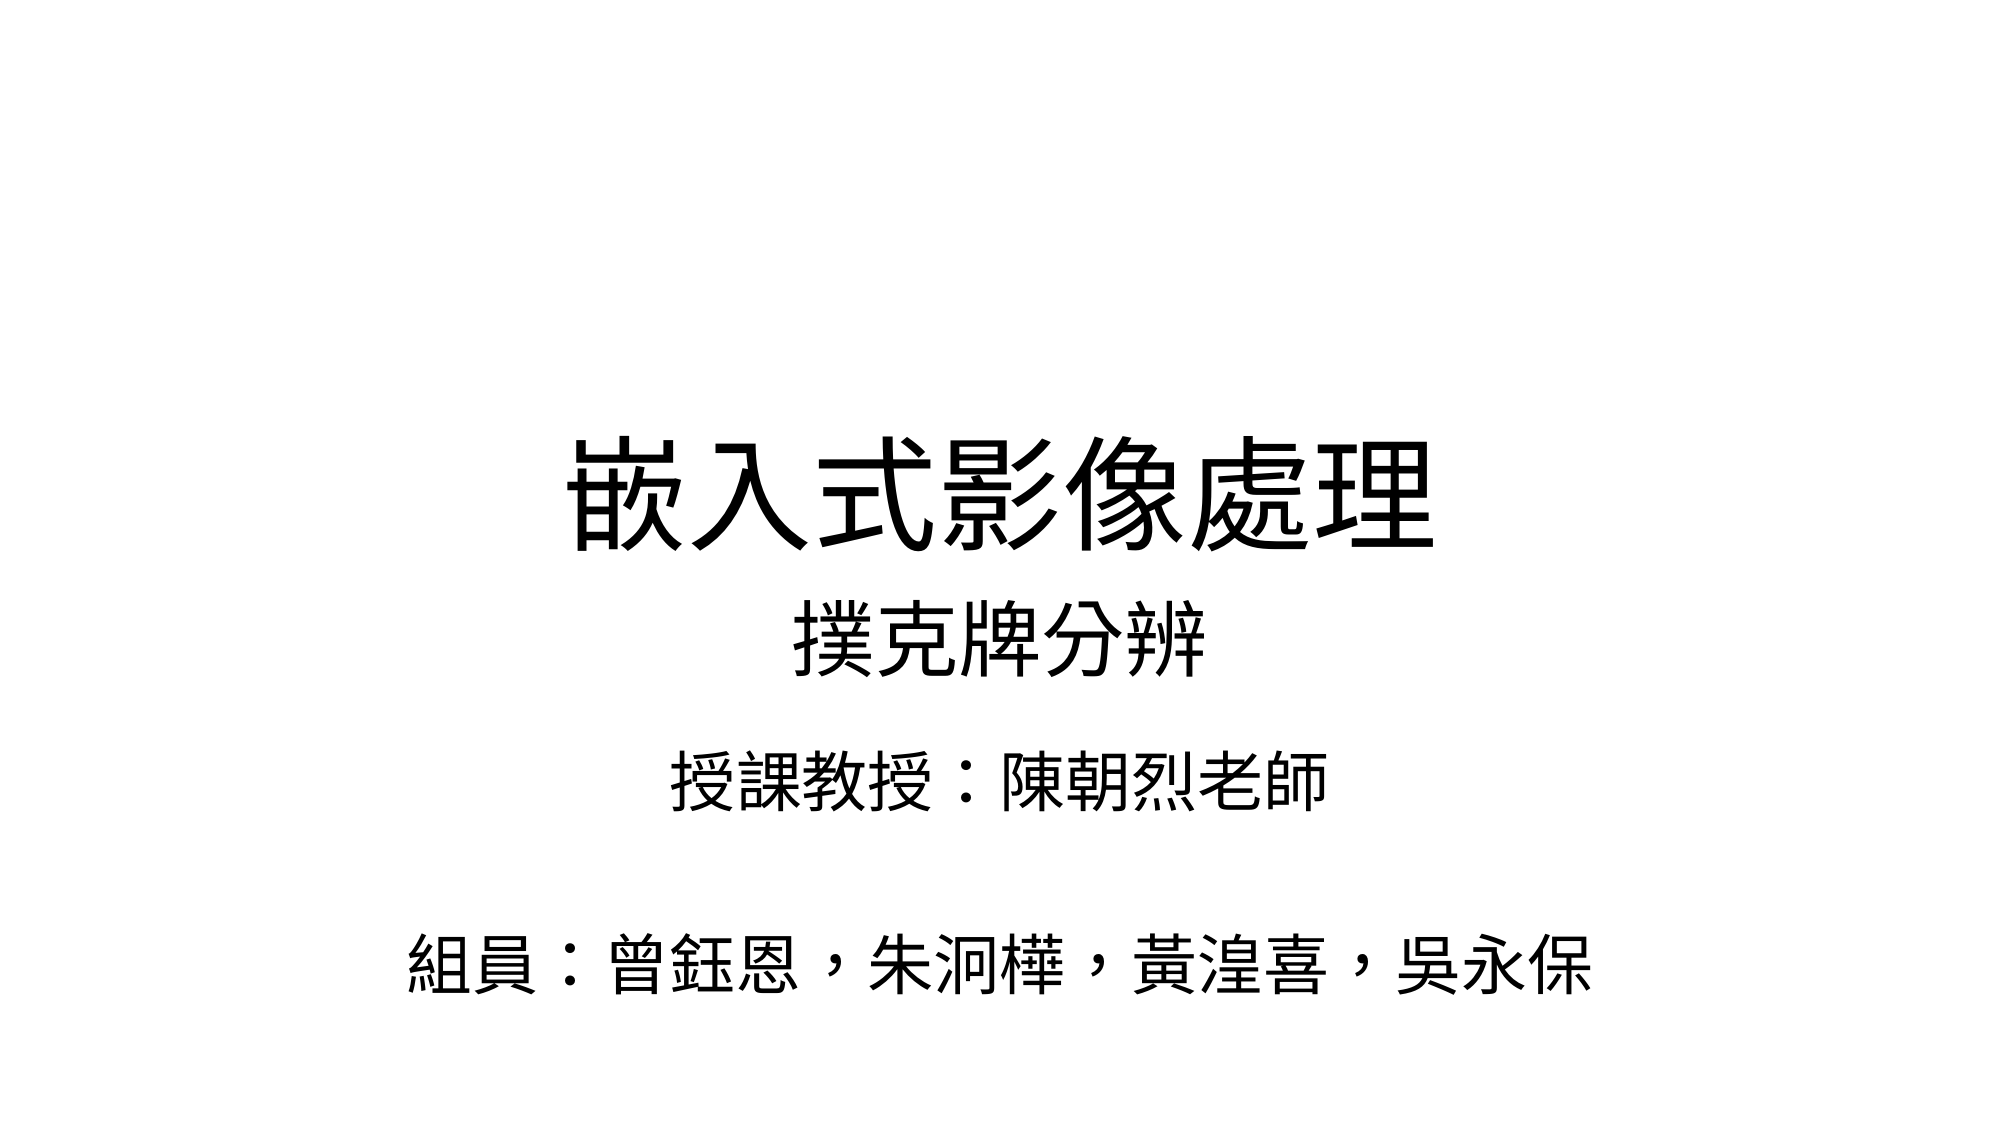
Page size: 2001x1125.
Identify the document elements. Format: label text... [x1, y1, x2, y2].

subtitle 撲克牌分辨 [249, 590, 1750, 741]
text_box 授課教授：陳朝烈老師 組員：曾鈺恩，朱泂樺，黃湟喜，吳永保 [249, 741, 1750, 1014]
title 嵌入式影像處理 [249, 184, 1750, 576]
